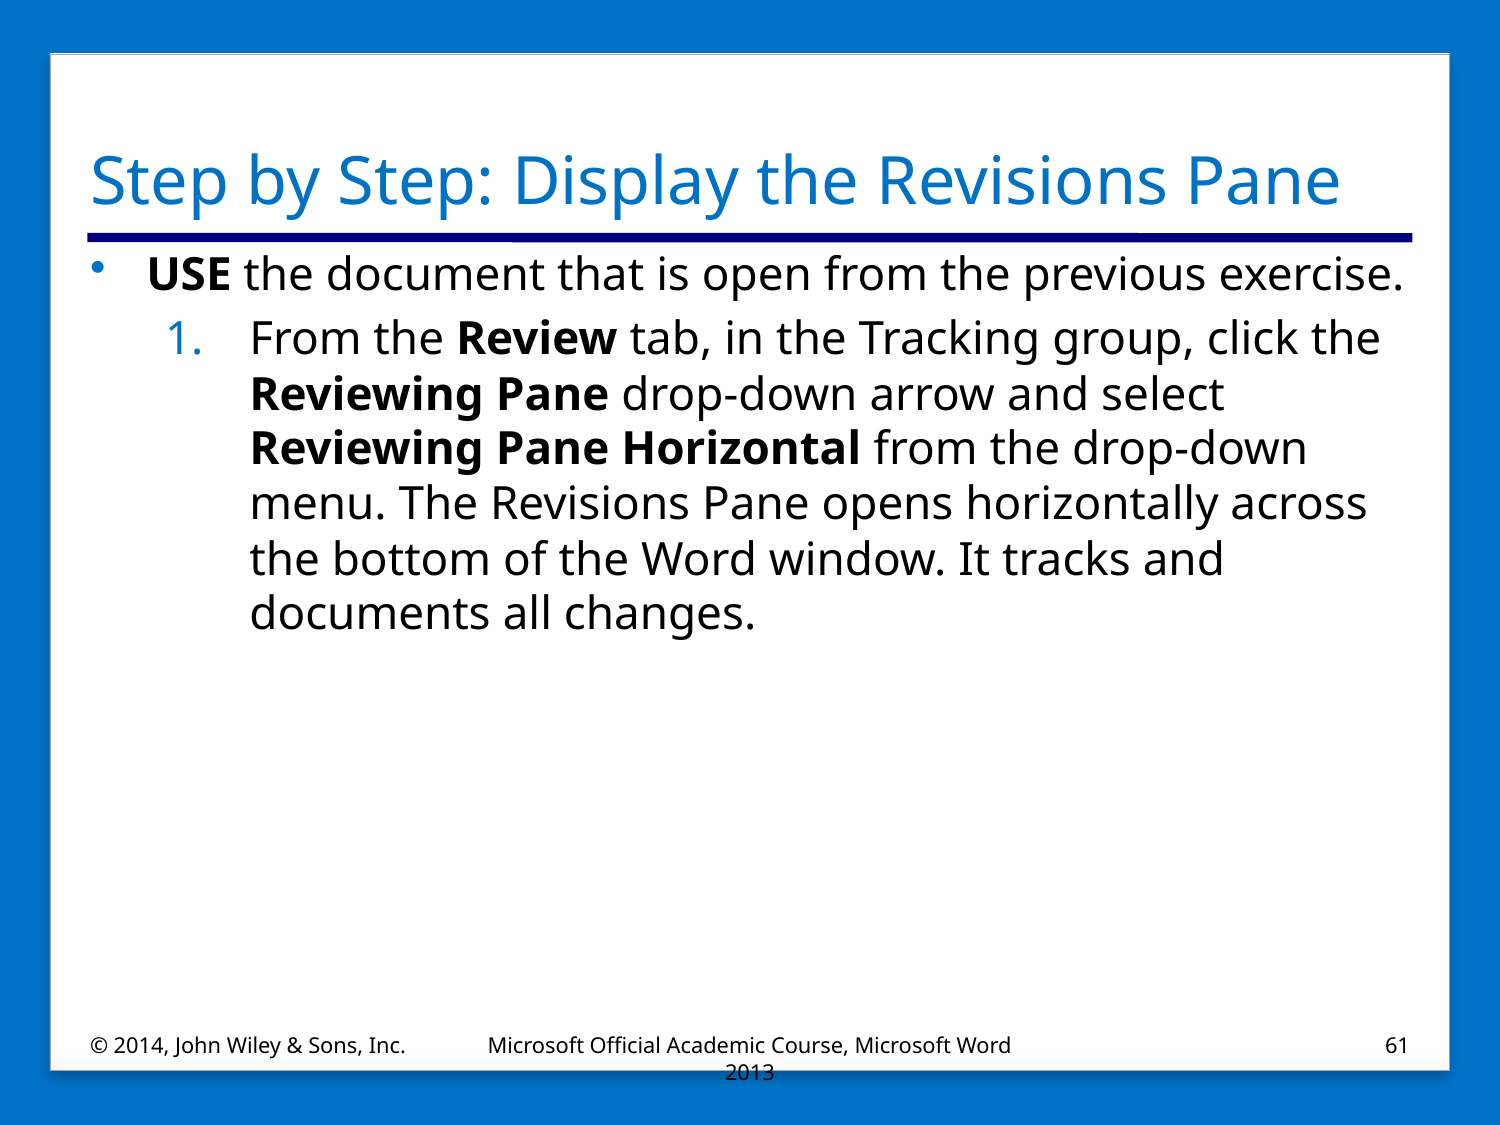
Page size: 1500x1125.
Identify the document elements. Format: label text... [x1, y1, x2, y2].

list USE the document that is open from the previous exercise. From the Review tab, in the Tracking group, click the Reviewing Pane drop-down arrow and select Reviewing Pane Horizontal from the drop-down menu. The Revisions Pane opens horizontally across the bottom of the Word window. It tracks and documents all changes. [75, 237, 1425, 1063]
footer Microsoft Official Academic Course, Microsoft Word 2013 [449, 1024, 1051, 1103]
title Step by Step: Display the Revisions Pane [74, 74, 1426, 226]
slide_number 61 [1074, 1024, 1426, 1103]
slide_number © 2014, John Wiley & Sons, Inc. [74, 1024, 426, 1103]
